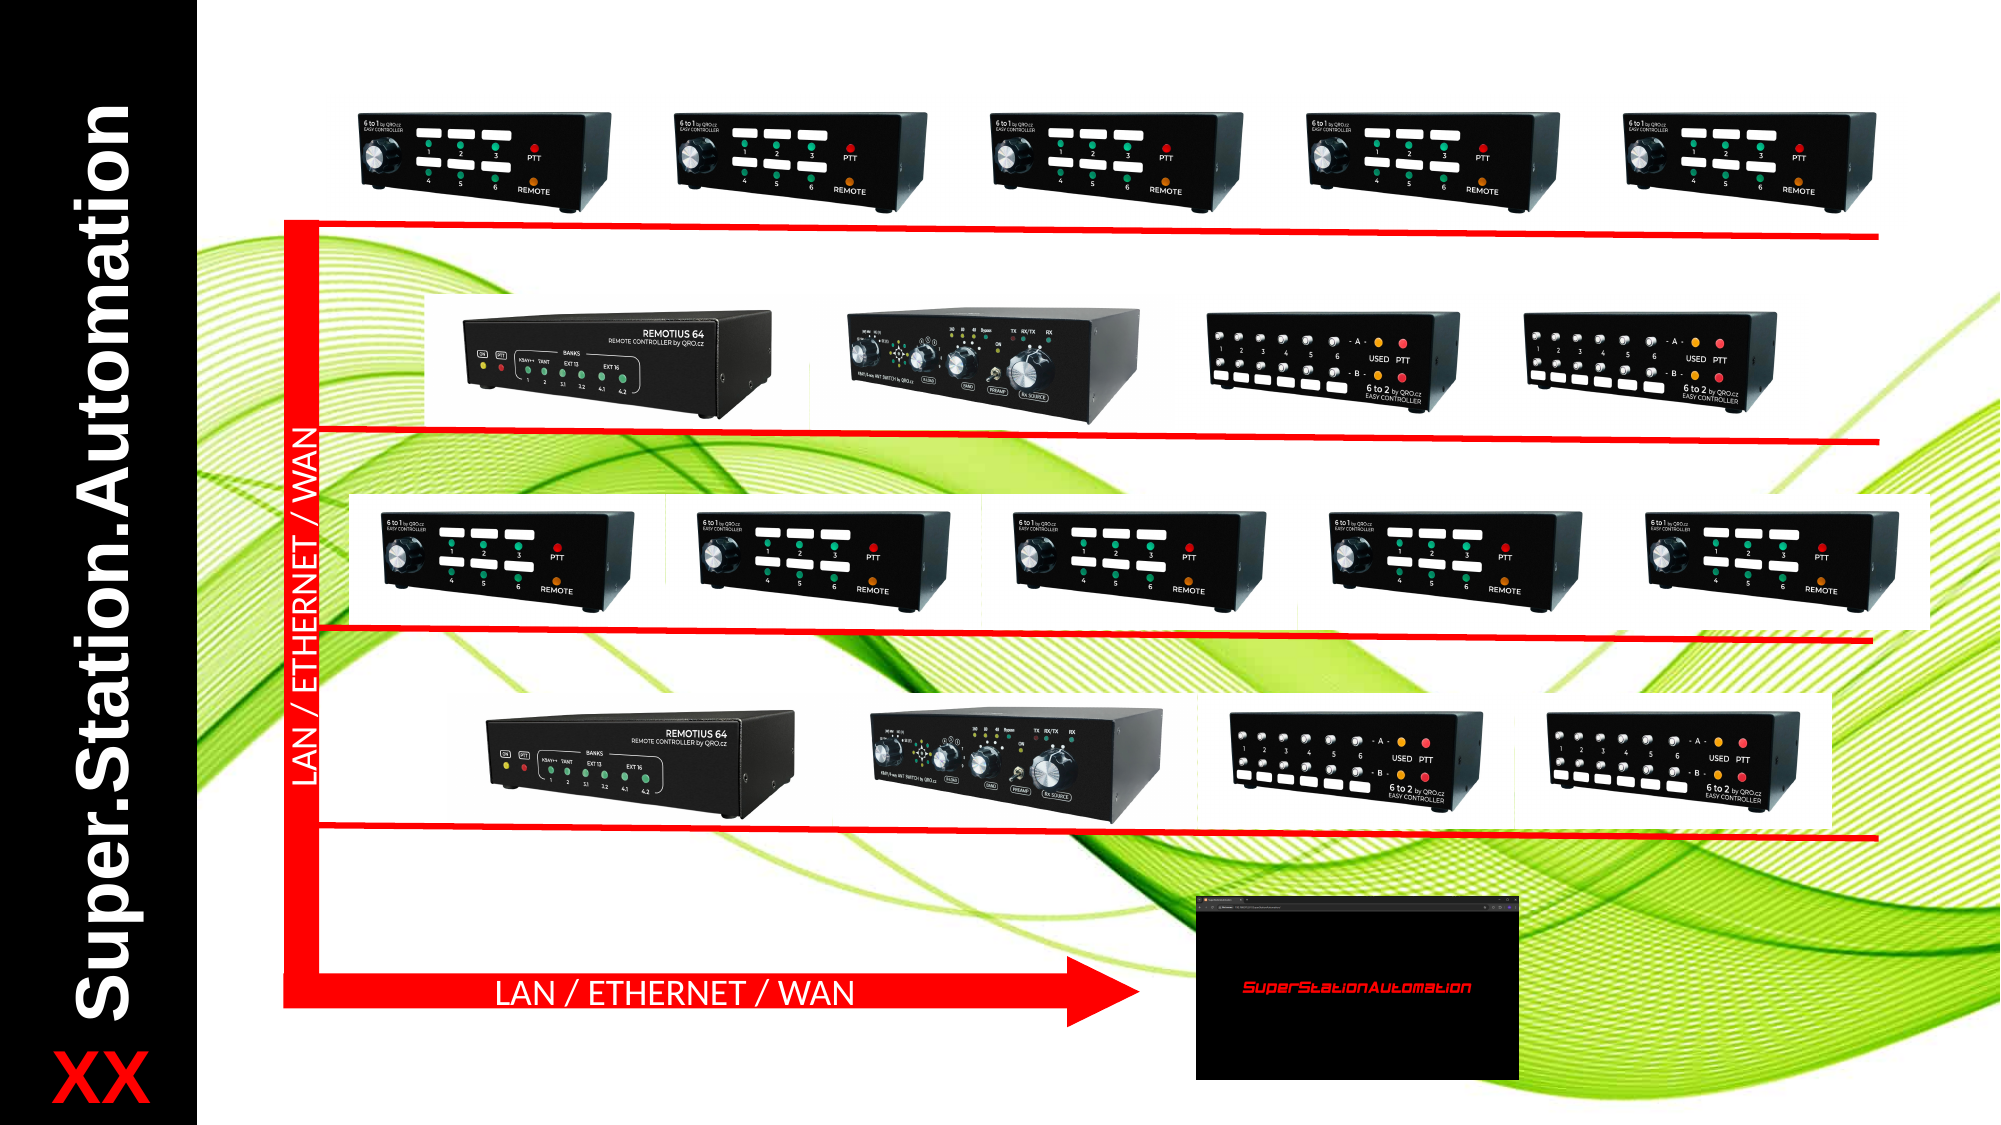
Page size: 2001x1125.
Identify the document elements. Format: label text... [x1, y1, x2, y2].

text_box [298, 428, 1880, 443]
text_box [297, 223, 1879, 237]
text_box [348, 494, 1931, 630]
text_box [291, 627, 1873, 641]
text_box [424, 294, 1809, 428]
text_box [297, 824, 1879, 839]
picture [0, 207, 2000, 1125]
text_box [447, 693, 1832, 824]
text_box Super.Station.Automation [0, 0, 197, 207]
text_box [326, 94, 1908, 230]
